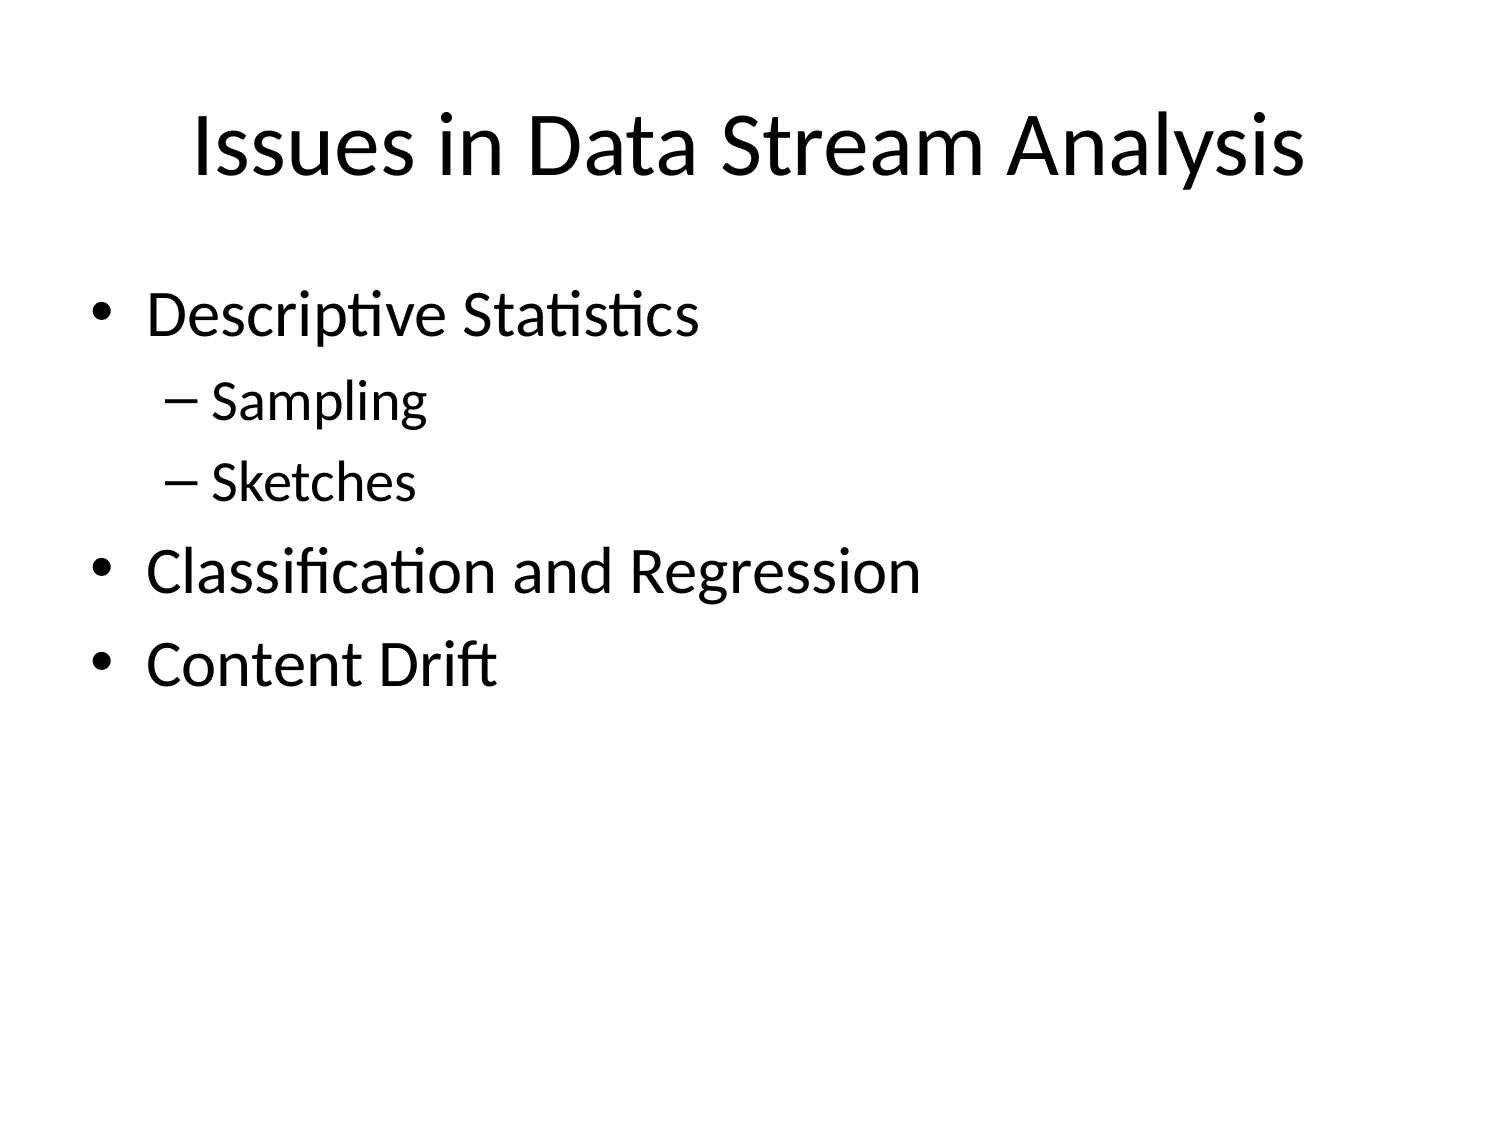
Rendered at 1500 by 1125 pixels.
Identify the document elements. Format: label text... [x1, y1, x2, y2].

title Issues in Data Stream Analysis [75, 45, 1425, 233]
list Descriptive Statistics Sampling Sketches Classification and Regression Content Drift [75, 262, 1425, 1005]
